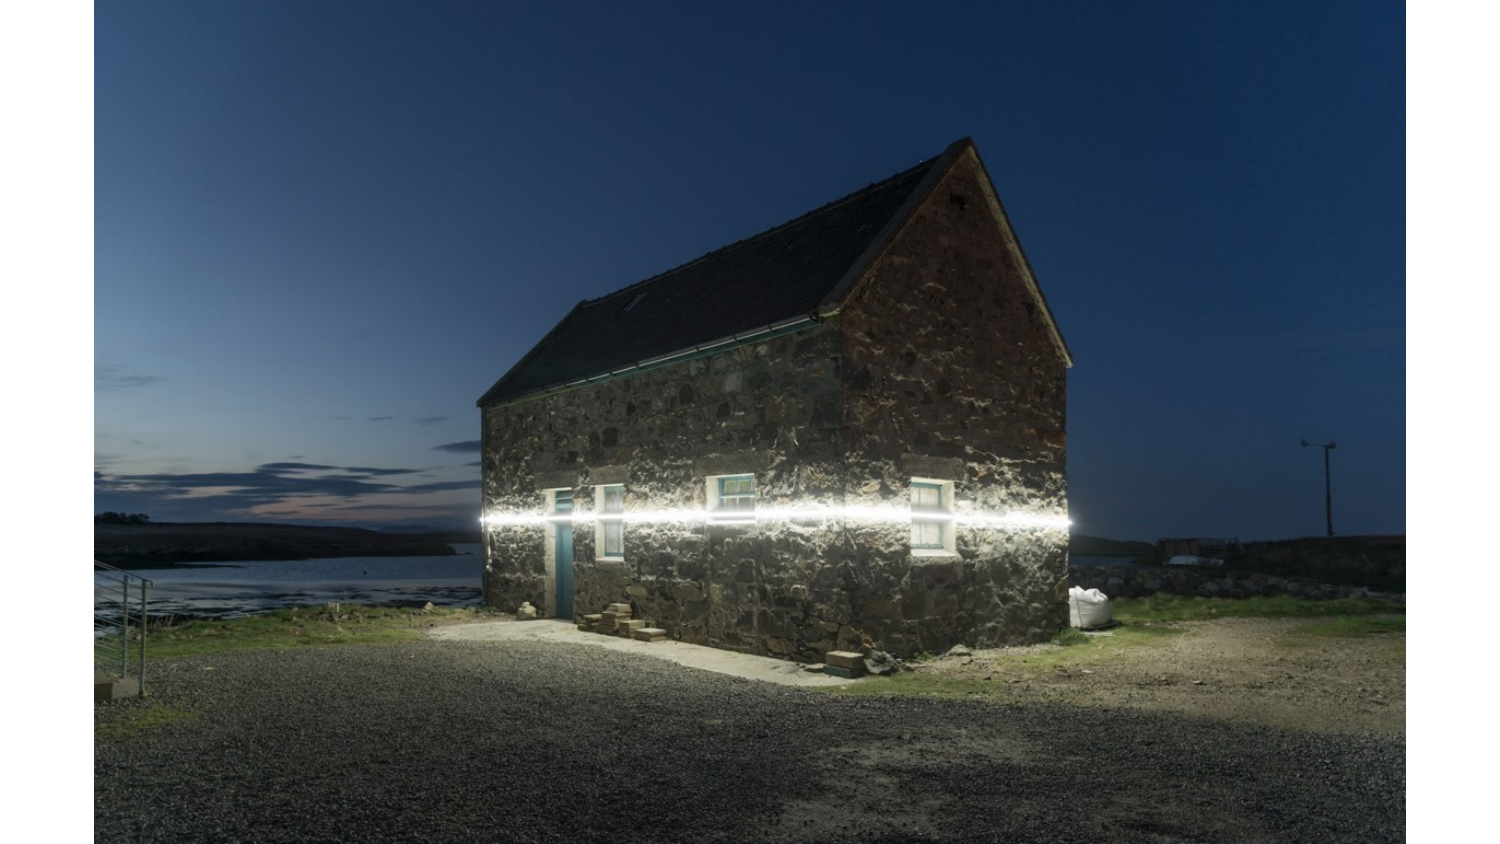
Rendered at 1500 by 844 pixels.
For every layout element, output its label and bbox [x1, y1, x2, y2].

picture [93, 0, 1407, 844]
